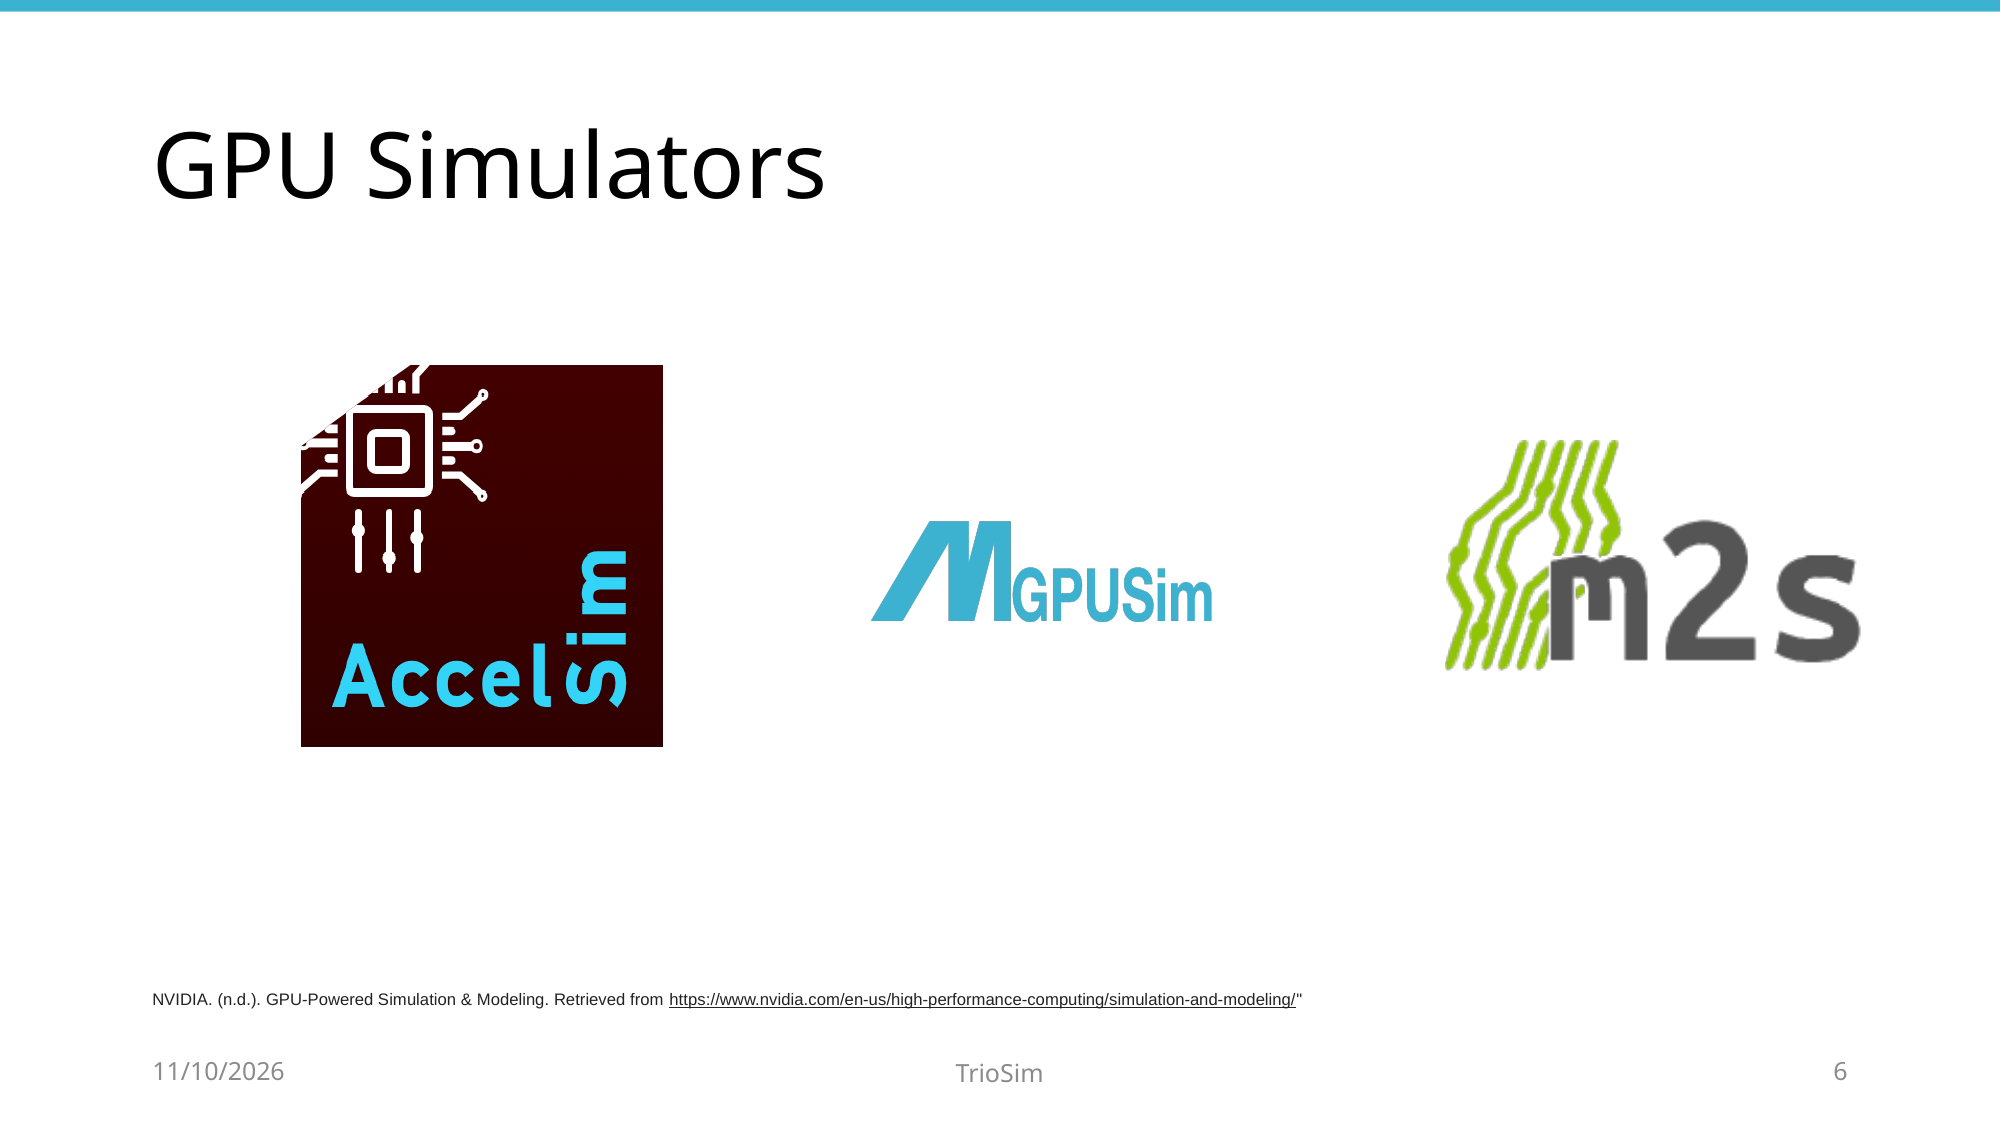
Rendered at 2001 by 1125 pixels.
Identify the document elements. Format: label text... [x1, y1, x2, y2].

slide_number 6 [1412, 1042, 1863, 1103]
title GPU Simulators [137, 59, 1863, 278]
picture [861, 512, 1224, 630]
picture [1445, 347, 1863, 765]
picture [300, 365, 663, 747]
footer TrioSim [662, 1042, 1338, 1103]
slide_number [137, 1042, 588, 1103]
text_box NVIDIA. (n.d.). GPU-Powered Simulation & Modeling. Retrieved from https://www.nvidia.com/en-us/high-performance-computing/simulation-and-modeling/" [137, 981, 1439, 1017]
